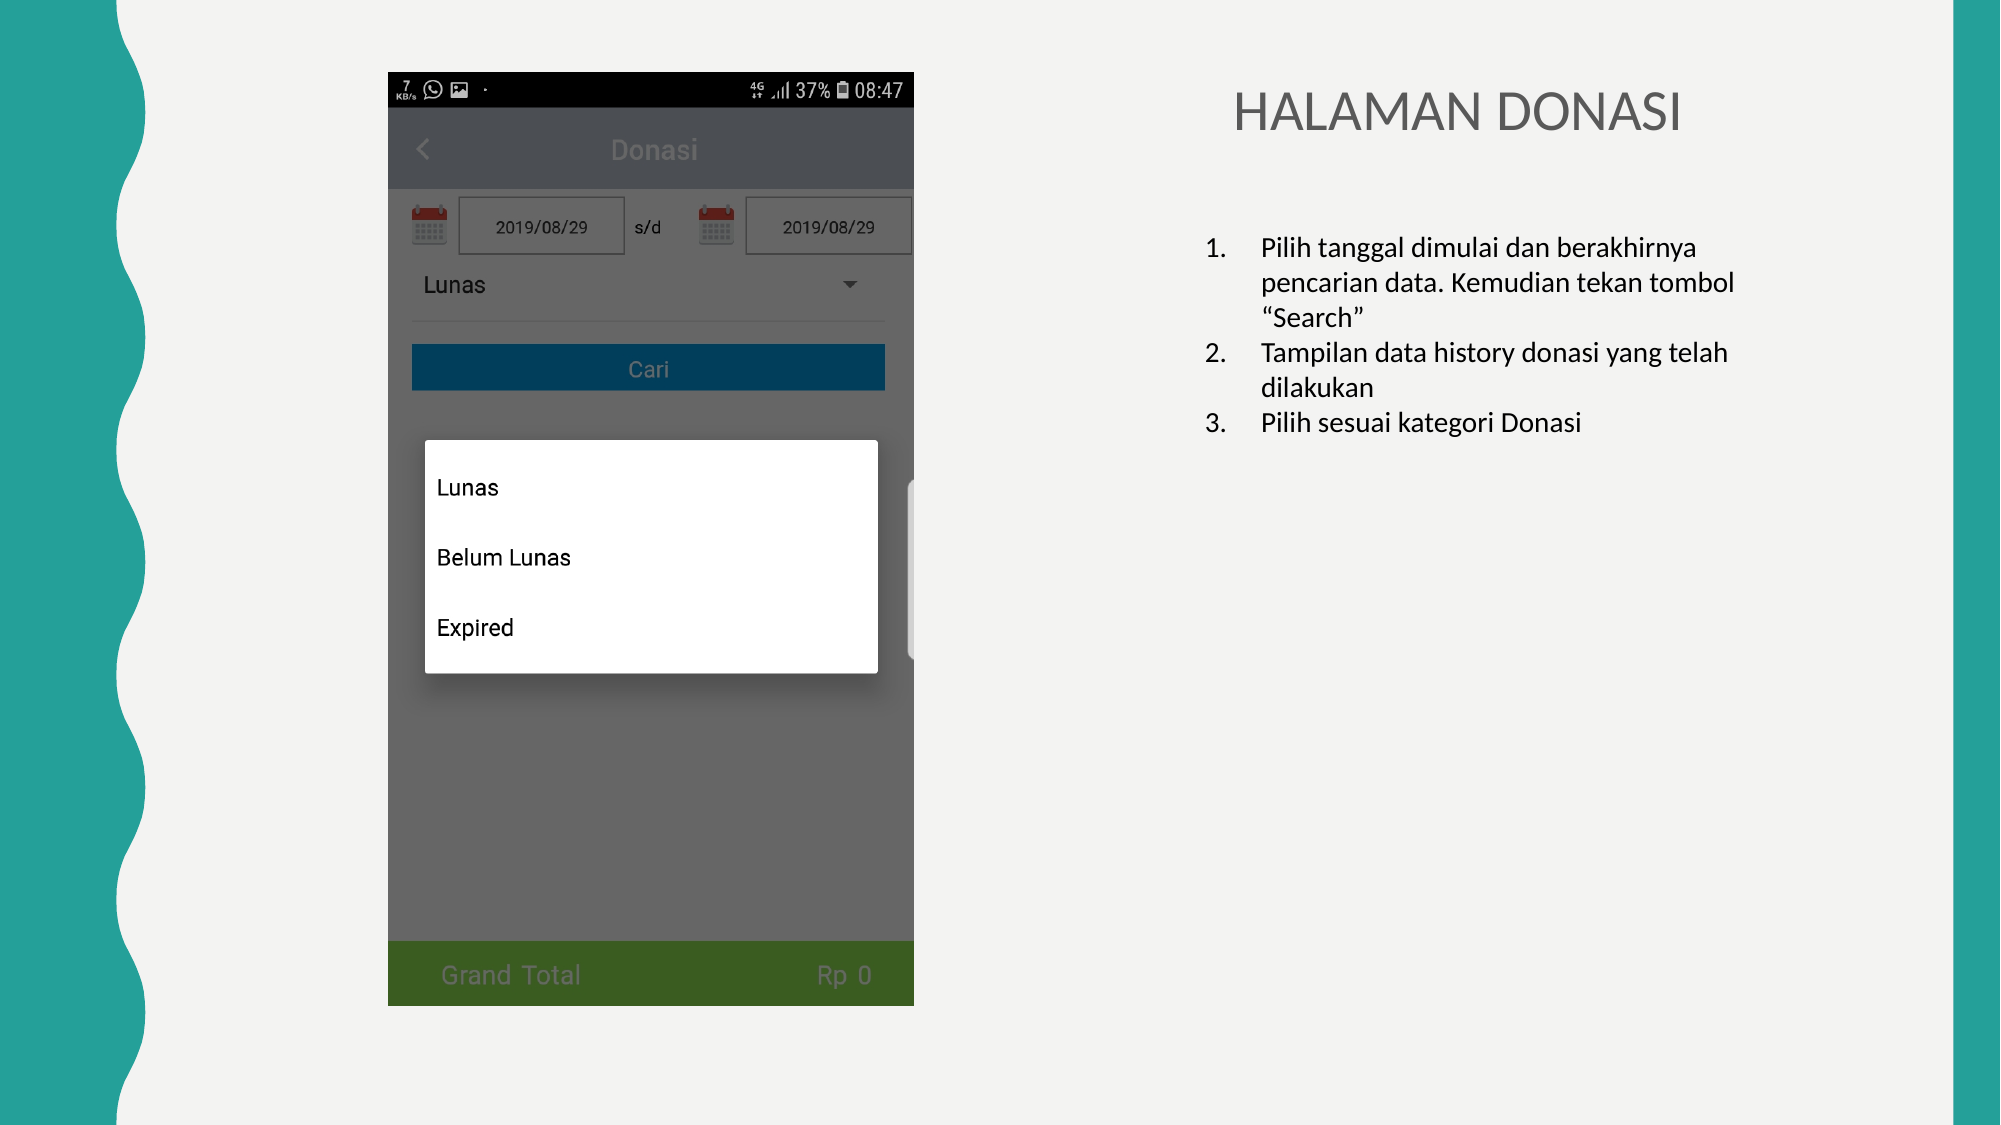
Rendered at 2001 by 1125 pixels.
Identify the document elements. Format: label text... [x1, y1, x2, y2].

picture [388, 72, 914, 1006]
text_box Pilih tanggal dimulai dan berakhirnya pencarian data. Kemudian tekan tombol “Search” Tampilan data history donasi yang telah dilakukan Pilih sesuai kategori Donasi [1189, 221, 1764, 446]
list HALAMAN DONASI [1204, 57, 1714, 197]
